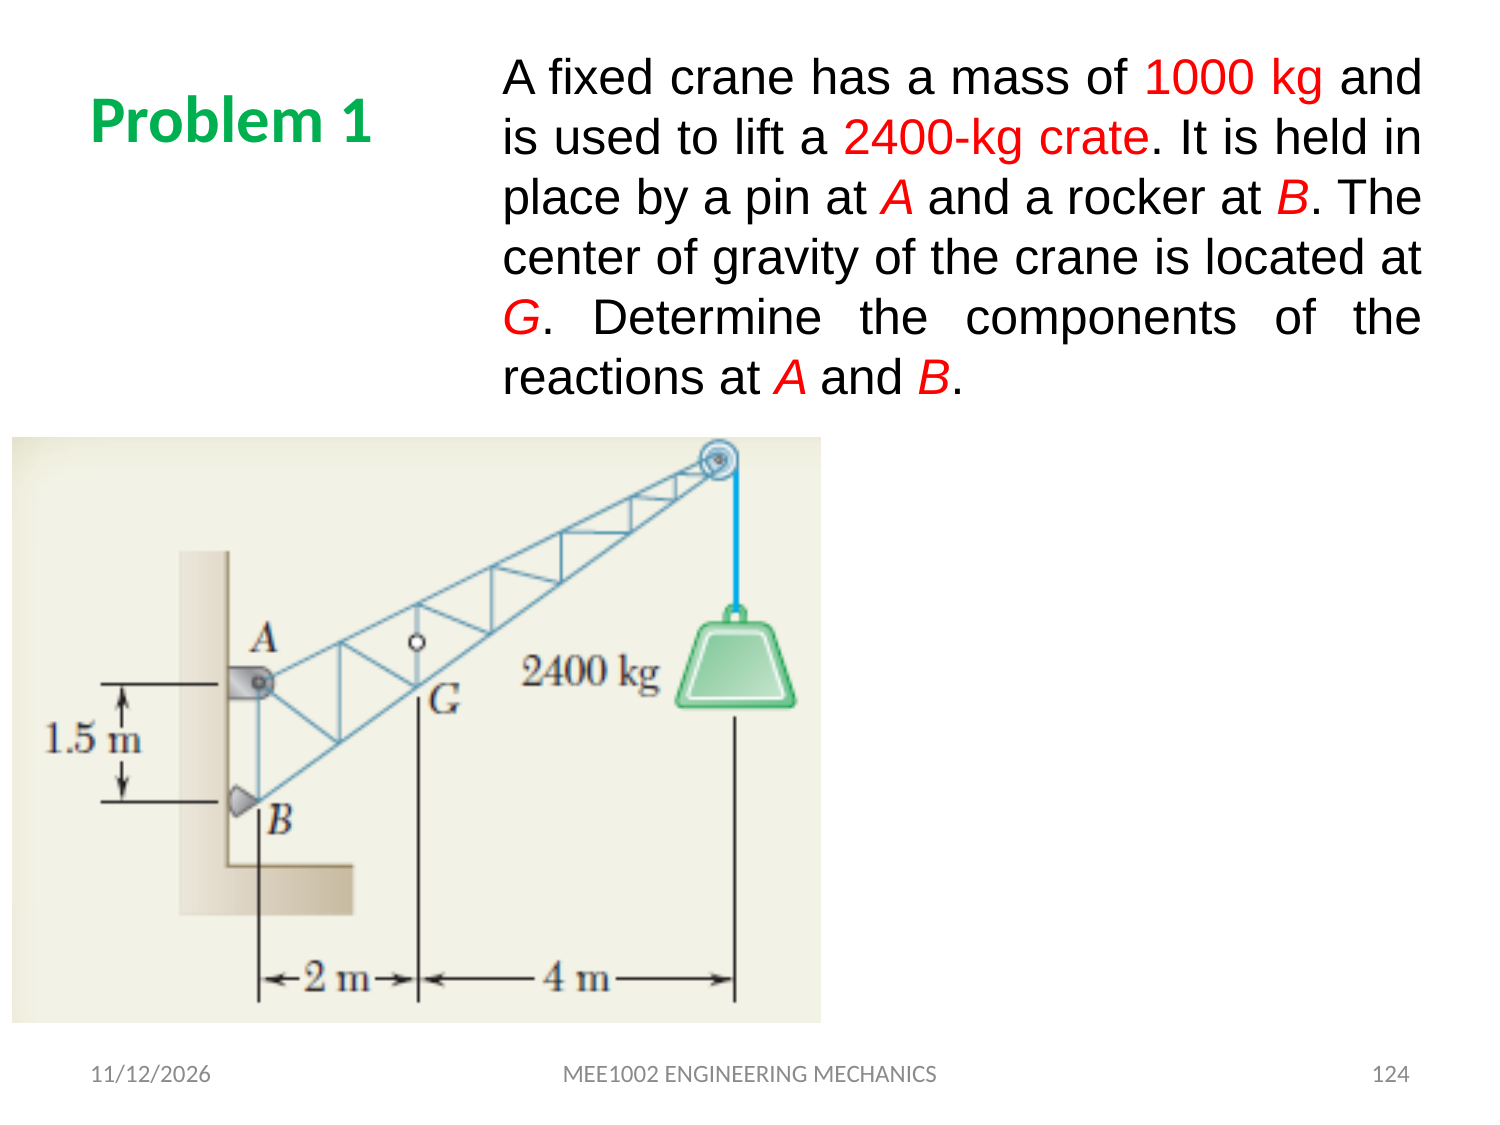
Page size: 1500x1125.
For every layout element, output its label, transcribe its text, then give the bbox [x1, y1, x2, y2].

text_box A fixed crane has a mass of 1000 kg and is used to lift a 2400-kg crate. It is held in place by a pin at A and a rocker at B. The center of gravity of the crane is located at G. Determine the components of the reactions at A and B. [487, 36, 1438, 412]
title Problem 1 [75, 45, 438, 188]
slide_number 124 [1074, 1042, 1425, 1103]
footer MEE1002 ENGINEERING MECHANICS [512, 1042, 988, 1103]
slide_number 16-Jun-22 [75, 1042, 425, 1103]
picture [12, 437, 822, 1023]
